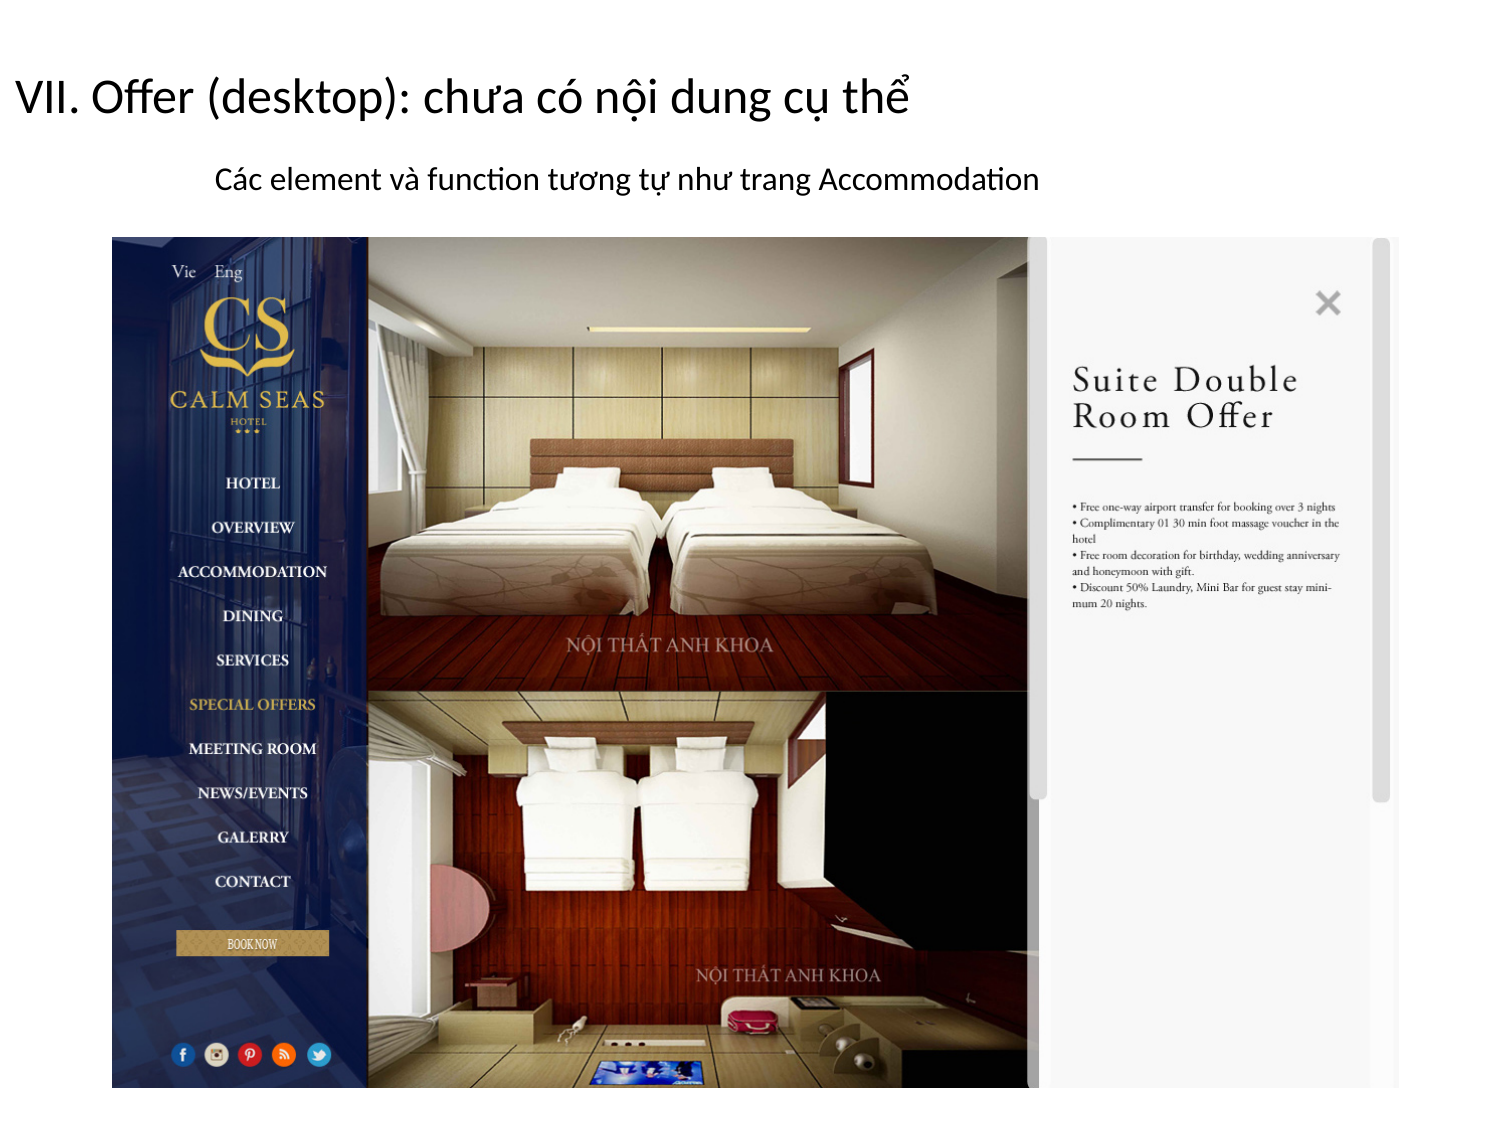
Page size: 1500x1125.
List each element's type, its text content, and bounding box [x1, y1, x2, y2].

picture [112, 237, 1399, 1088]
title VII. Offer (desktop): chưa có nội dung cụ thể [0, 0, 1388, 188]
text_box Các element và function tương tự như trang Accommodation [199, 149, 1325, 205]
